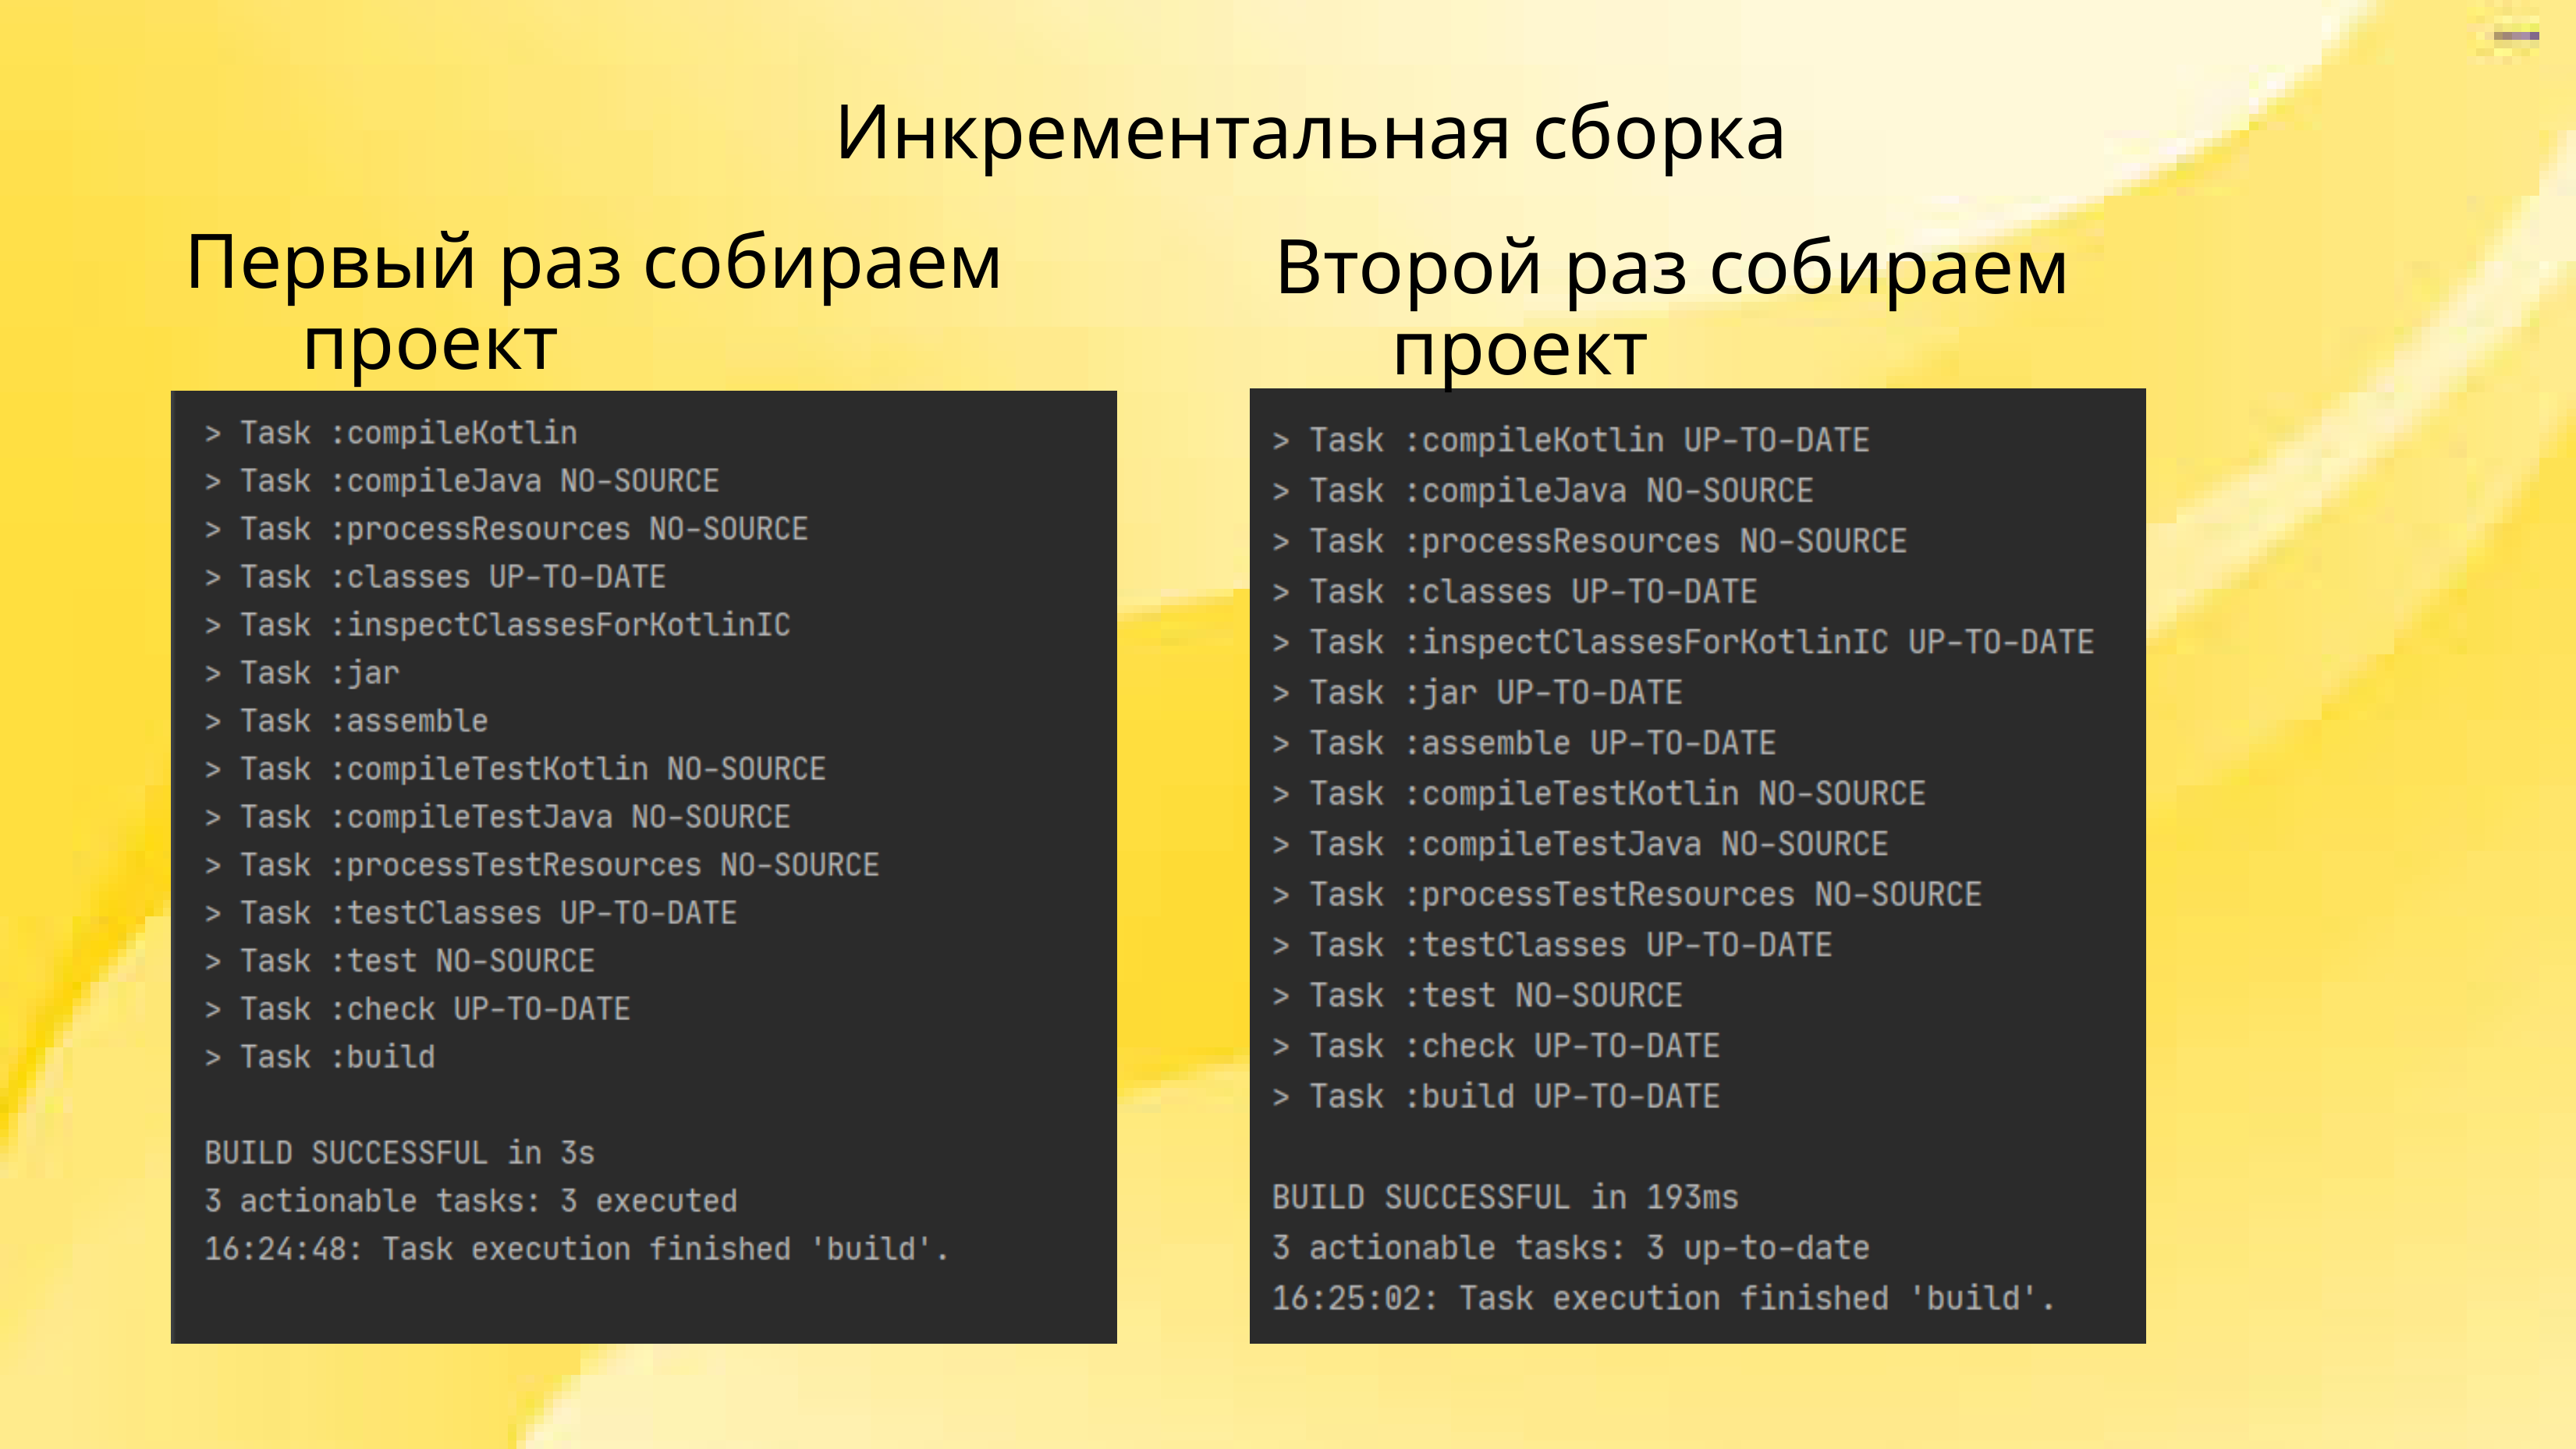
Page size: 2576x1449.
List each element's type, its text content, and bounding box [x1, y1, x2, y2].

text_box Первый раз собираем проект [114, 218, 1145, 345]
text_box Второй раз собираем проект [1205, 223, 2235, 350]
text_box Инкрементальная сборка [764, 87, 2088, 298]
picture [0, 0, 2576, 1449]
